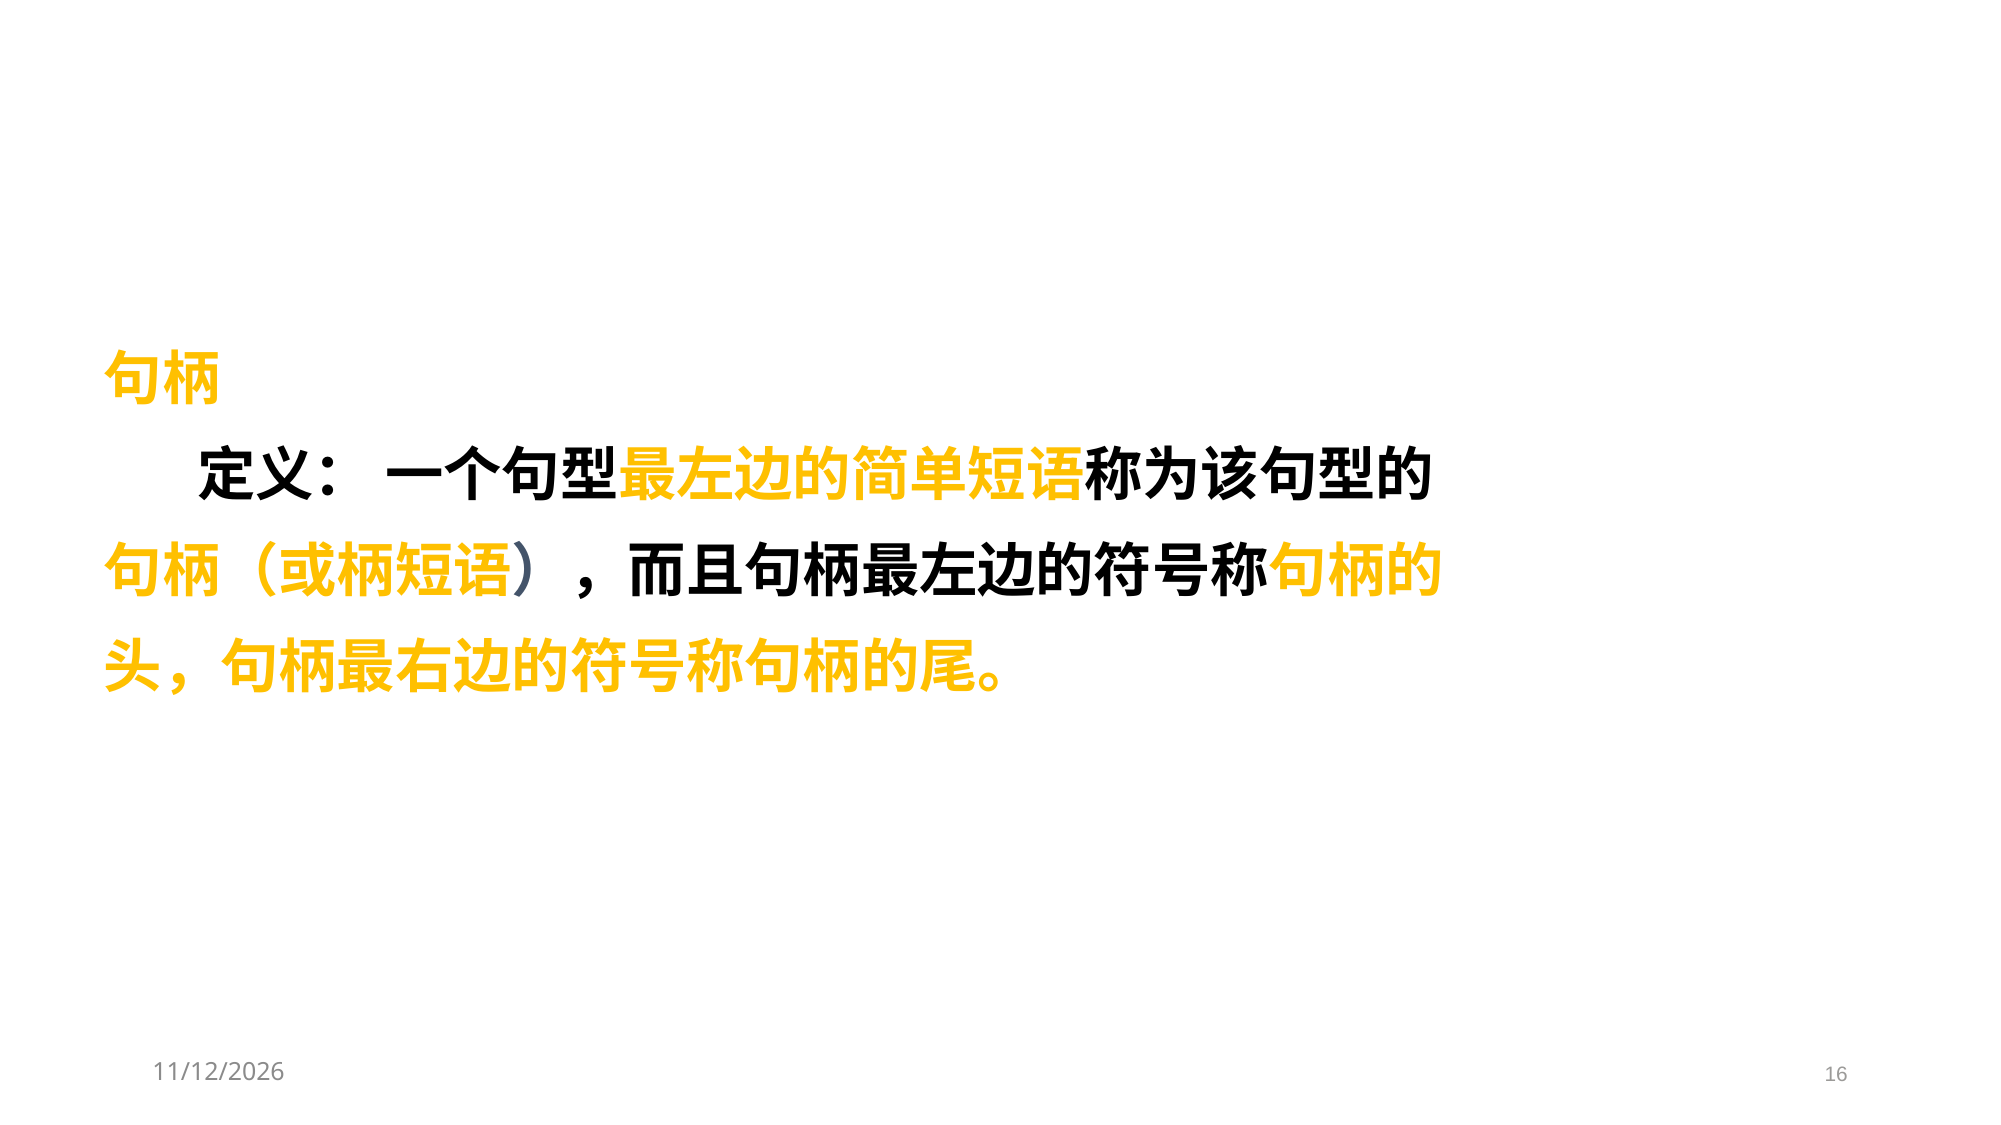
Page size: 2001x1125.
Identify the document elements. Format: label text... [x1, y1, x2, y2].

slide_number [137, 1042, 588, 1103]
slide_number 16 [1412, 1042, 1863, 1103]
text_box 句柄 定义： 一个句型最左边的简单短语称为该句型的 句柄（或柄短语），而且句柄最左边的符号称句柄的 头，句柄最右边的符号称句柄的尾。 [83, 320, 1507, 1021]
